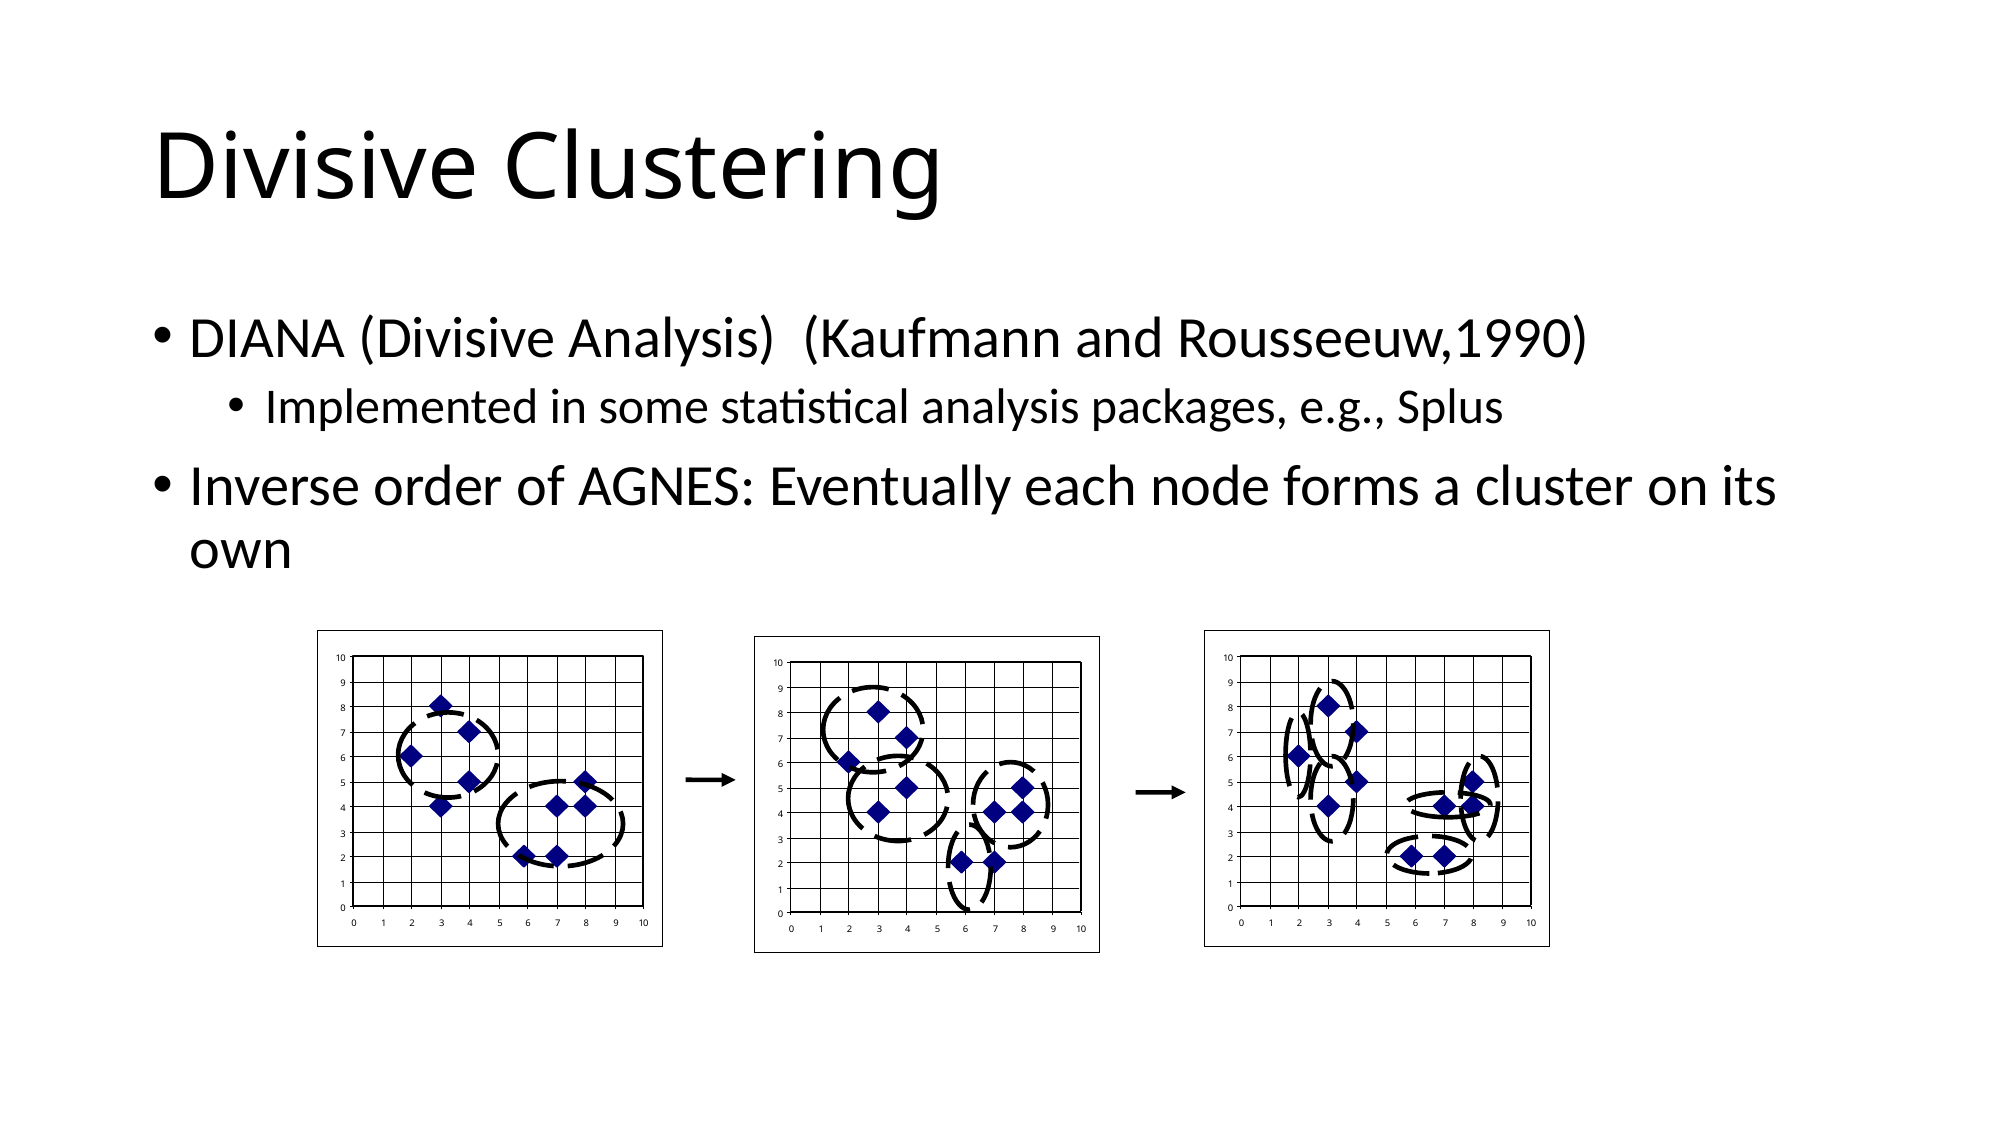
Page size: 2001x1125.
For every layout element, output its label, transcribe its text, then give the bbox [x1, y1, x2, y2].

title Divisive Clustering [137, 59, 1863, 278]
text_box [310, 623, 1561, 961]
list DIANA (Divisive Analysis) (Kaufmann and Rousseeuw,1990) Implemented in some statistical analysis packages, e.g., Splus Inverse order of AGNES: Eventually each node forms a cluster on its own [137, 299, 1863, 1014]
